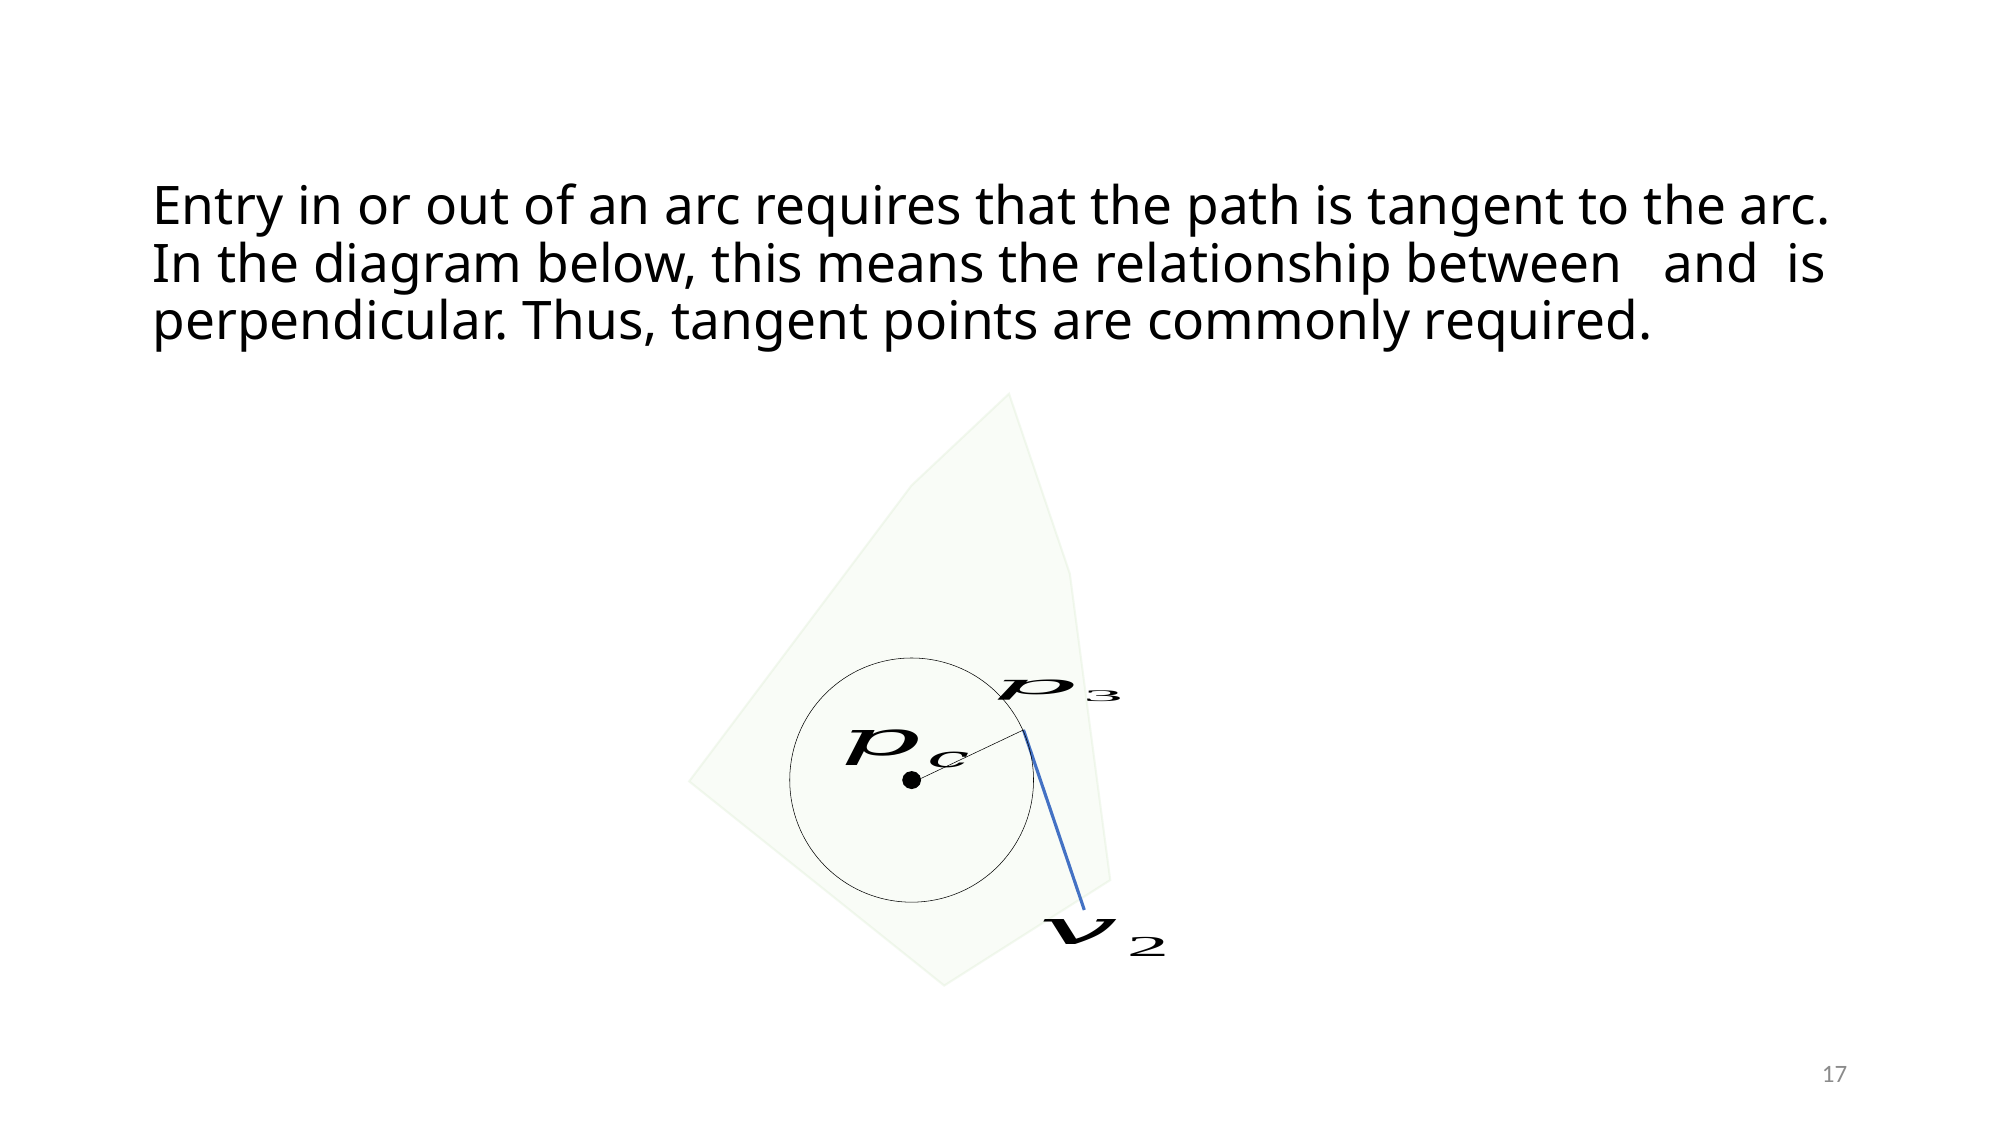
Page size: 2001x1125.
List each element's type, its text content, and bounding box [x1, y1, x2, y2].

text_box [687, 391, 1112, 987]
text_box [1023, 729, 1085, 910]
text_box [788, 656, 1024, 904]
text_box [905, 729, 1024, 786]
slide_number 17 [1412, 1042, 1863, 1103]
text_box [902, 774, 919, 790]
